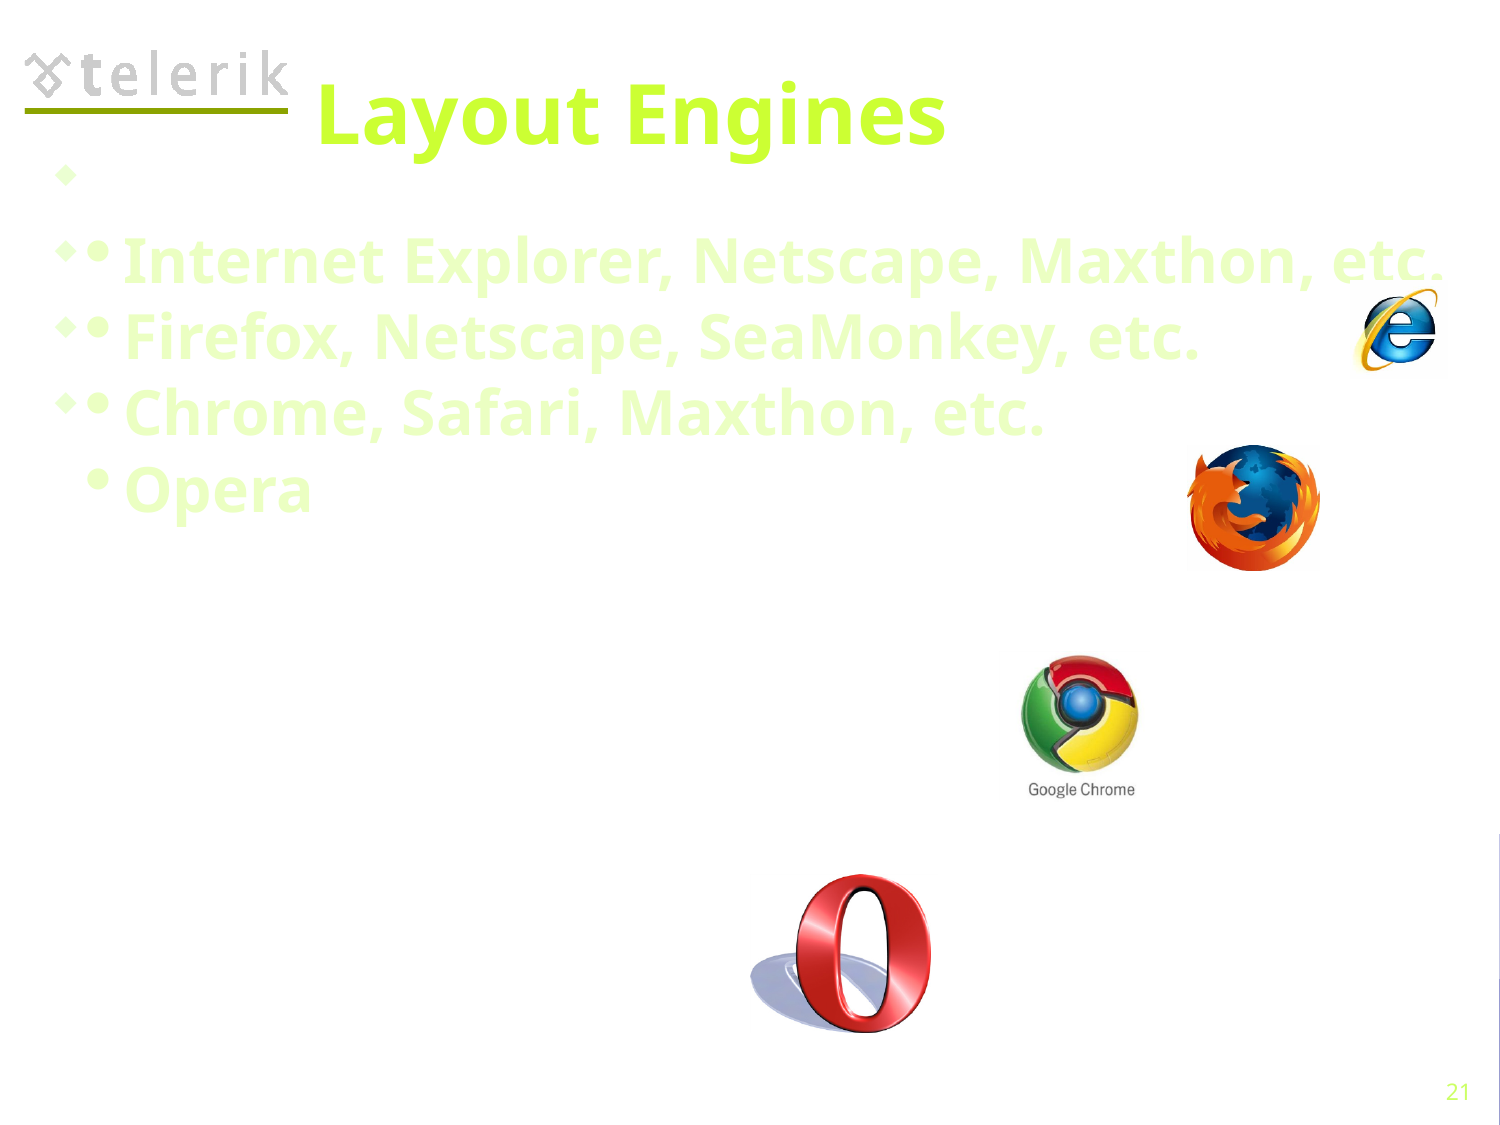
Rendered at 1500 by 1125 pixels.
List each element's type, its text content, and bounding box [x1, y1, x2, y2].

picture [999, 651, 1150, 802]
text_box <number> [1412, 1074, 1488, 1113]
picture [1349, 280, 1449, 379]
text_box Layout Engines and Web Browsers [300, 37, 1463, 188]
picture [24, 50, 288, 114]
picture [1187, 445, 1320, 571]
picture [749, 874, 938, 1033]
text_box Trident-based Internet Explorer, Netscape, Maxthon, etc. Gecko-based Firefox, Netscape, SeaMonkey, etc. WebKit-based Chrome, Safari, Maxthon, etc. Presto-based Opera [37, 212, 1463, 1100]
